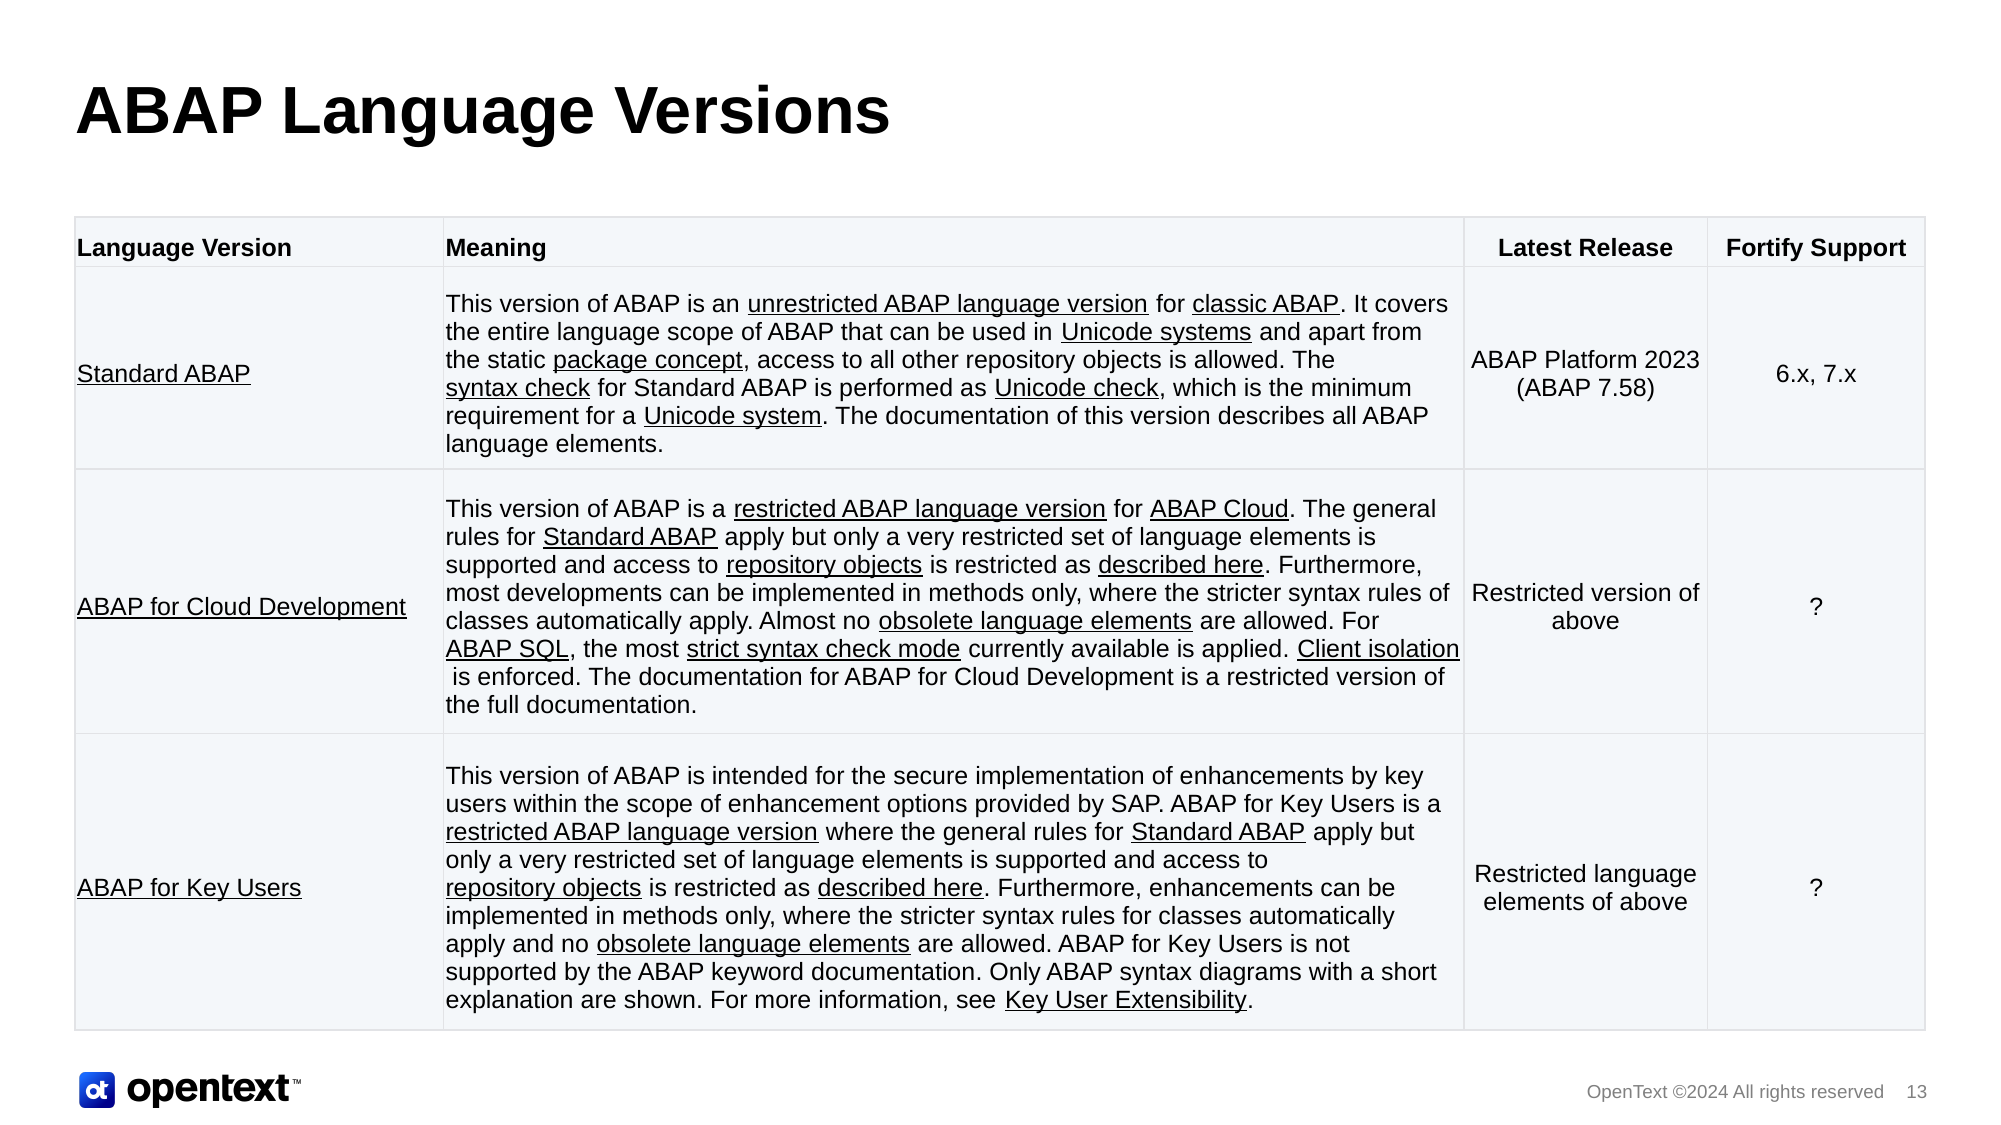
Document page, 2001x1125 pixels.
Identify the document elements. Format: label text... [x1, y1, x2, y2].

table_header Latest Release [1465, 218, 1707, 266]
table_cell Restricted language elements of above [1465, 734, 1707, 1029]
table_cell This version of ABAP is an unrestricted ABAP language version for classic ABAP. It covers the entire language scope of ABAP that can be used in Unicode systems and apart from the static package concept, access to all other repository objects is allowed. The syntax check for Standard ABAP is performed as Unicode check, which is the minimum requirement for a Unicode system. The documentation of this version describes all ABAP language elements. [444, 267, 1463, 468]
table_header Meaning [444, 218, 1463, 266]
table_cell This version of ABAP is intended for the secure implementation of enhancements by key users within the scope of enhancement options provided by SAP. ABAP for Key Users is a restricted ABAP language version where the general rules for Standard ABAP apply but only a very restricted set of language elements is supported and access to repository objects is restricted as described here. Furthermore, enhancements can be implemented in methods only, where the stricter syntax rules for classes automatically apply and no obsolete language elements are allowed. ABAP for Key Users is not supported by the ABAP keyword documentation. Only ABAP syntax diagrams with a short explanation are shown. For more information, see Key User Extensibility. [444, 734, 1463, 1029]
table_header Fortify Support [1708, 218, 1924, 266]
table_header Language Version [76, 218, 443, 266]
table_cell ABAP for Key Users [76, 734, 443, 1029]
table_cell ABAP Platform 2023 (ABAP 7.58) [1465, 267, 1707, 468]
table_cell ABAP for Cloud Development [76, 470, 443, 733]
table_cell This version of ABAP is a restricted ABAP language version for ABAP Cloud. The general rules for Standard ABAP apply but only a very restricted set of language elements is supported and access to repository objects is restricted as described here. Furthermore, most developments can be implemented in methods only, where the stricter syntax rules of classes automatically apply. Almost no obsolete language elements are allowed. For ABAP SQL, the most strict syntax check mode currently available is applied. Client isolation is enforced. The documentation for ABAP for Cloud Development is a restricted version of the full documentation. [444, 470, 1463, 733]
table_cell ? [1708, 734, 1924, 1029]
table_cell ? [1708, 470, 1924, 733]
picture [79, 1072, 301, 1108]
table_cell Standard ABAP [76, 267, 443, 468]
table_cell 6.x, 7.x [1708, 267, 1924, 468]
title ABAP Language Versions [75, 24, 1925, 185]
table_cell Restricted version of above [1465, 470, 1707, 733]
